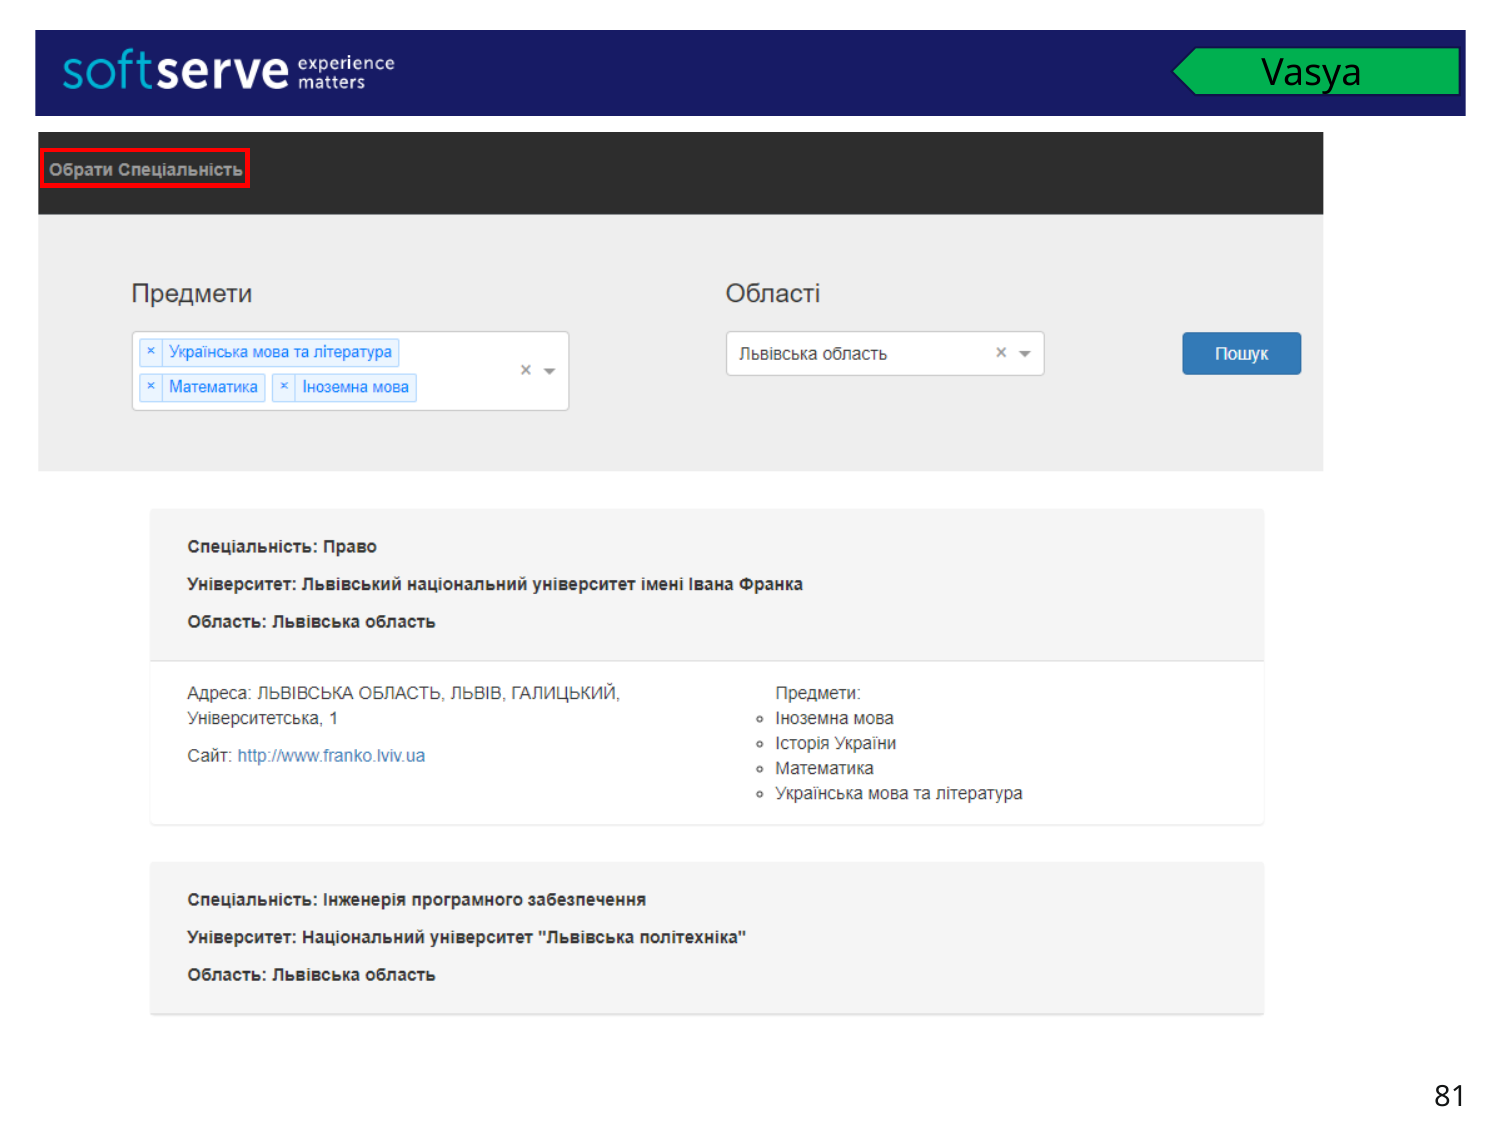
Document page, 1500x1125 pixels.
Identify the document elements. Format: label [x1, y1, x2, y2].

picture [38, 132, 1324, 1035]
text_box [1171, 40, 1460, 102]
